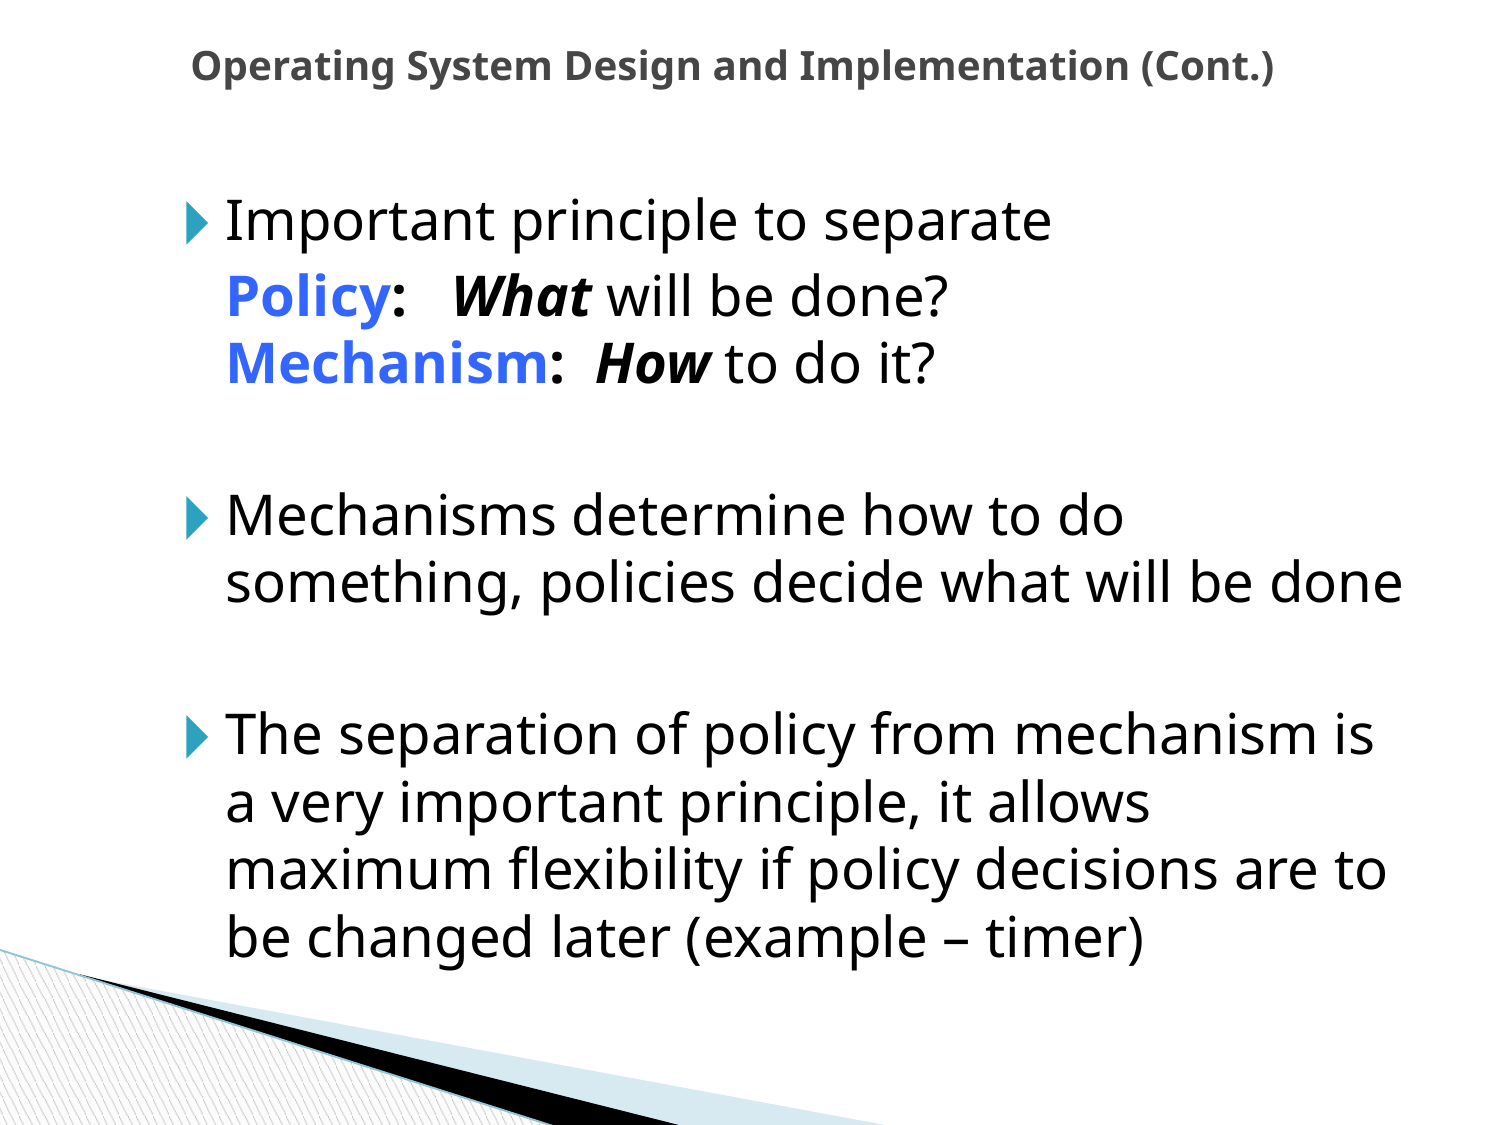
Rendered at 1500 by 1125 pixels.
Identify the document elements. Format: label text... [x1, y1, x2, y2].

title Operating System Design and Implementation (Cont.) [175, 17, 1500, 112]
list Important principle to separate Policy: What will be done? Mechanism: How to do it? Mechanisms determine how to do something, policies decide what will be done The separation of policy from mechanism is a very important principle, it allows maximum flexibility if policy decisions are to be changed later (example – timer) [150, 176, 1420, 1063]
